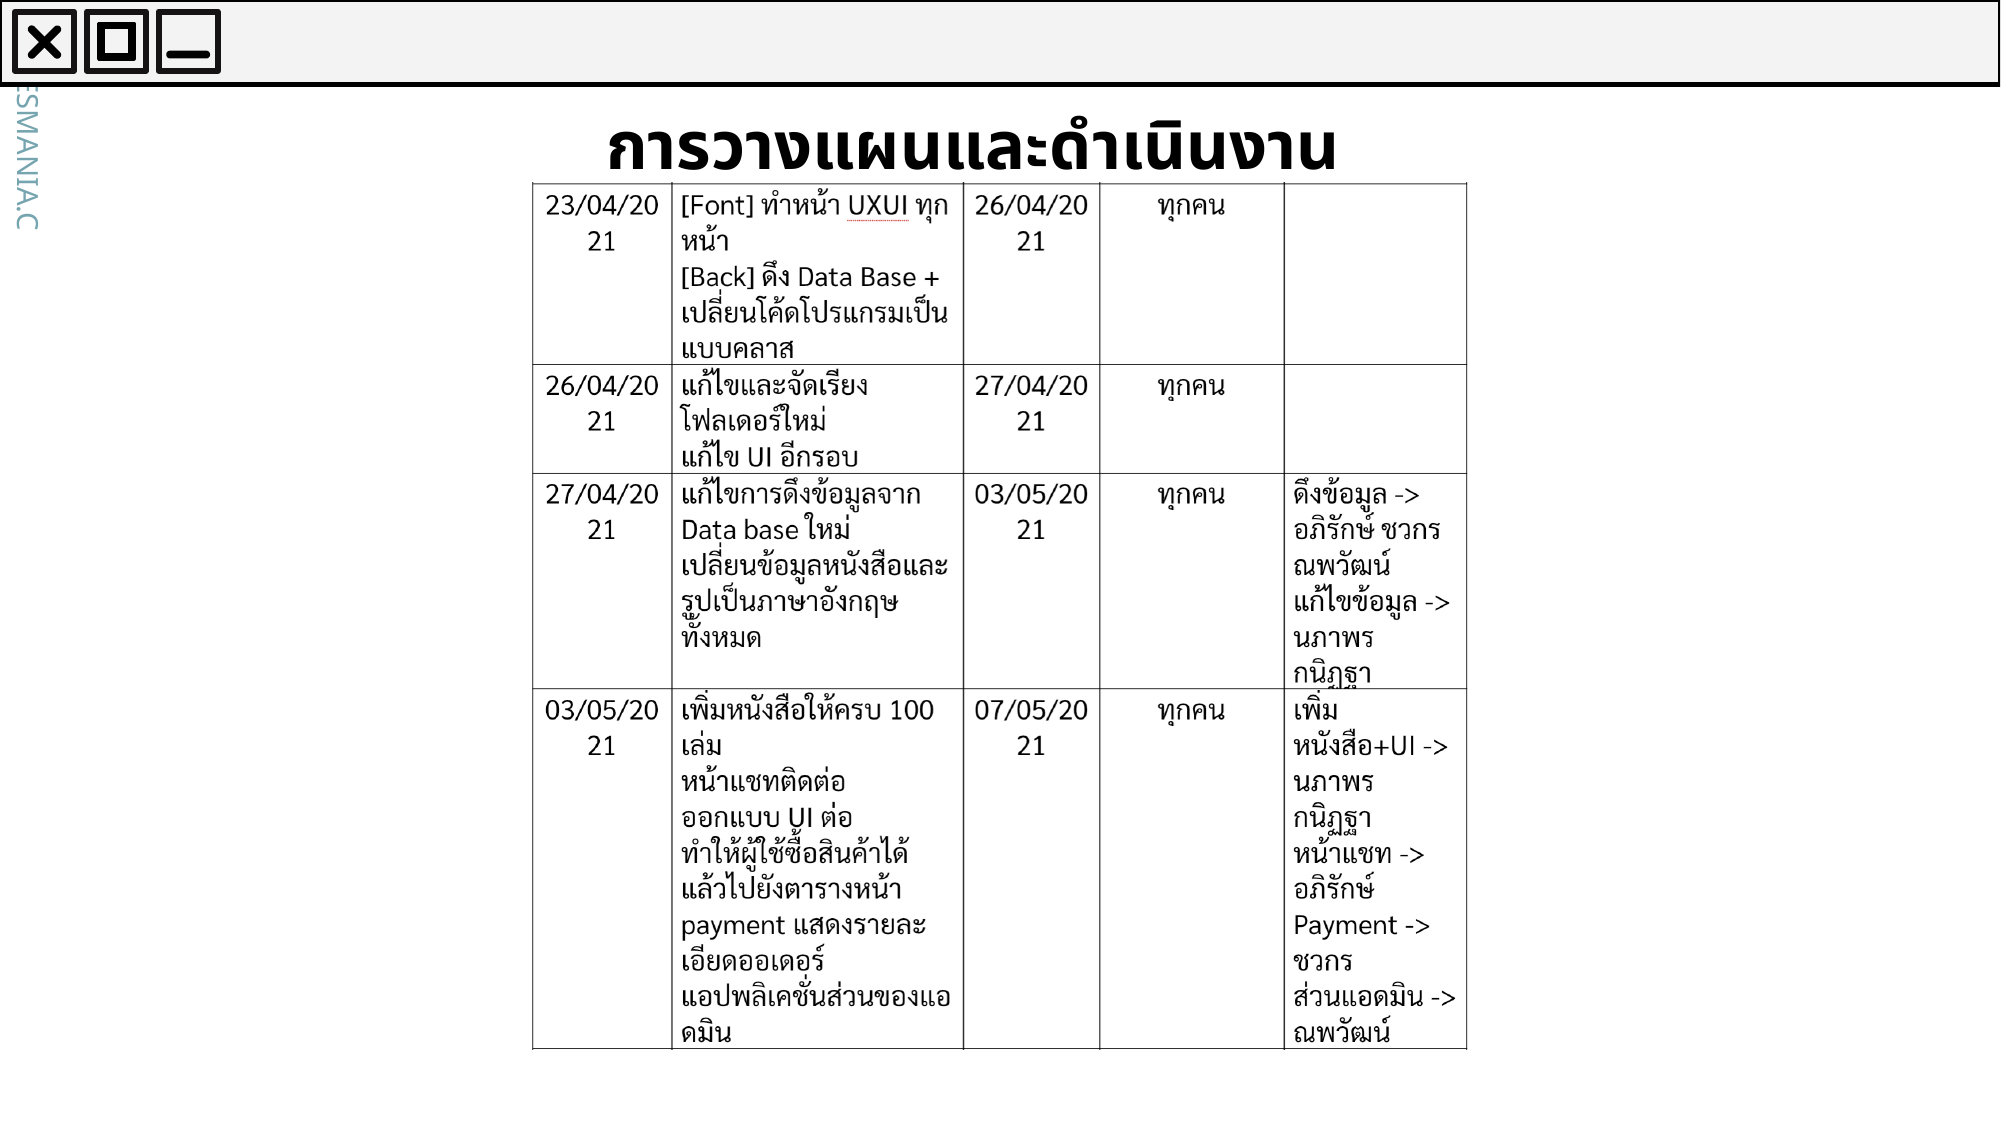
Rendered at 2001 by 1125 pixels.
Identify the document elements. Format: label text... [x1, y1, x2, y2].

text_box การวางแผนและดำเนินงาน [83, 94, 1825, 271]
picture [531, 182, 1469, 1050]
